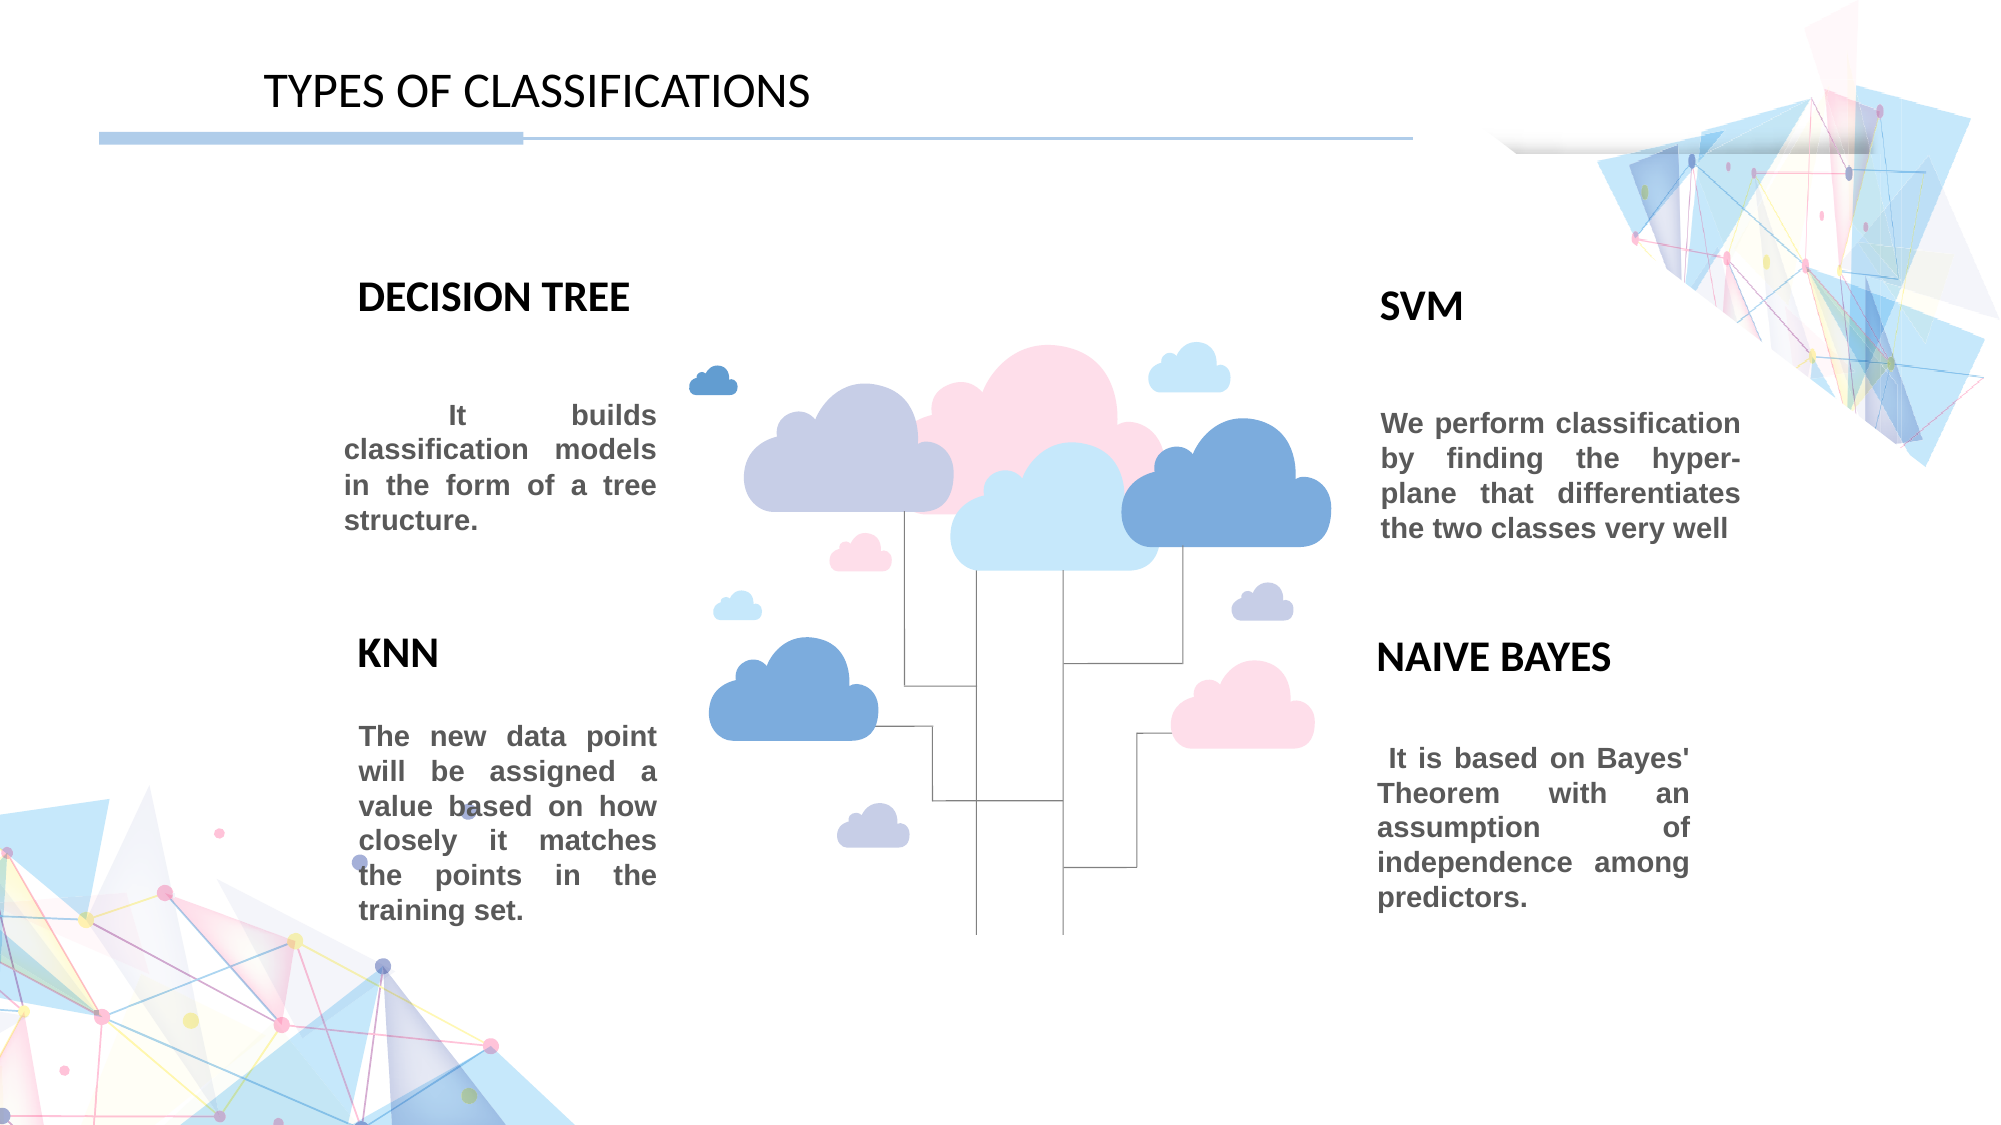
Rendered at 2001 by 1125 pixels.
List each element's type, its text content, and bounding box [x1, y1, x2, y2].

text_box [1231, 582, 1294, 621]
text_box [950, 442, 1159, 571]
text_box [829, 532, 892, 572]
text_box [1379, 268, 1742, 553]
text_box [743, 383, 954, 512]
text_box [914, 344, 1163, 515]
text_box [357, 615, 658, 936]
text_box [689, 365, 738, 396]
text_box [1121, 418, 1332, 548]
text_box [99, 131, 1414, 145]
text_box [837, 803, 910, 848]
text_box [1170, 660, 1315, 749]
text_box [343, 259, 658, 527]
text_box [1376, 620, 1691, 923]
text_box [1148, 341, 1231, 393]
text_box [708, 637, 879, 741]
text_box TYPES OF CLASSIFICATIONS [98, 49, 1004, 185]
text_box [713, 590, 763, 621]
